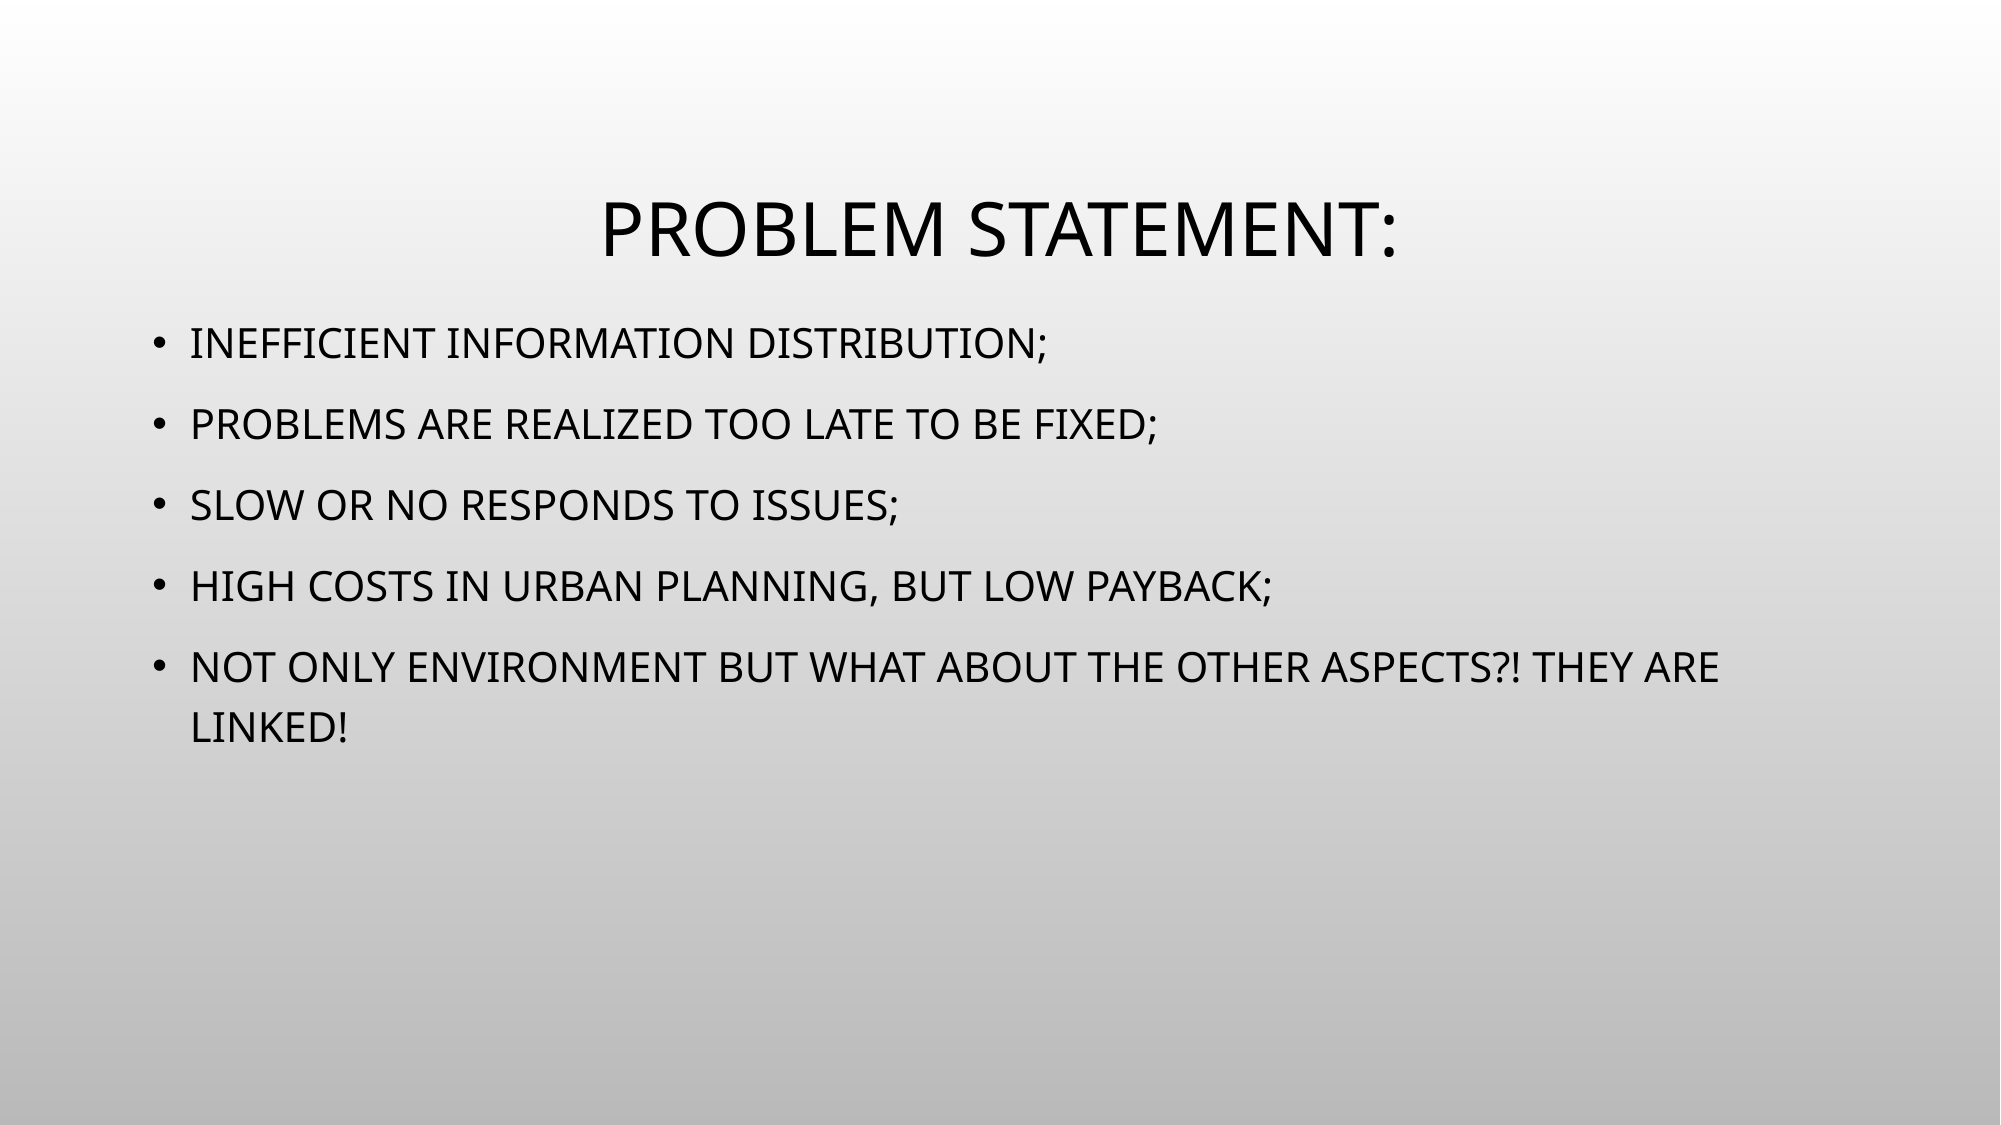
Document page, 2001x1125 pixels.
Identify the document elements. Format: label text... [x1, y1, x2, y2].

list Inefficient information distribution; Problems are realized too late to be fixed; Slow or No responds to issues; High costs in urban planning, but low payback; Not only environment but what about the other aspects?! They are LINKED! [137, 299, 1863, 1014]
title Problem Statement: [149, 101, 1851, 299]
